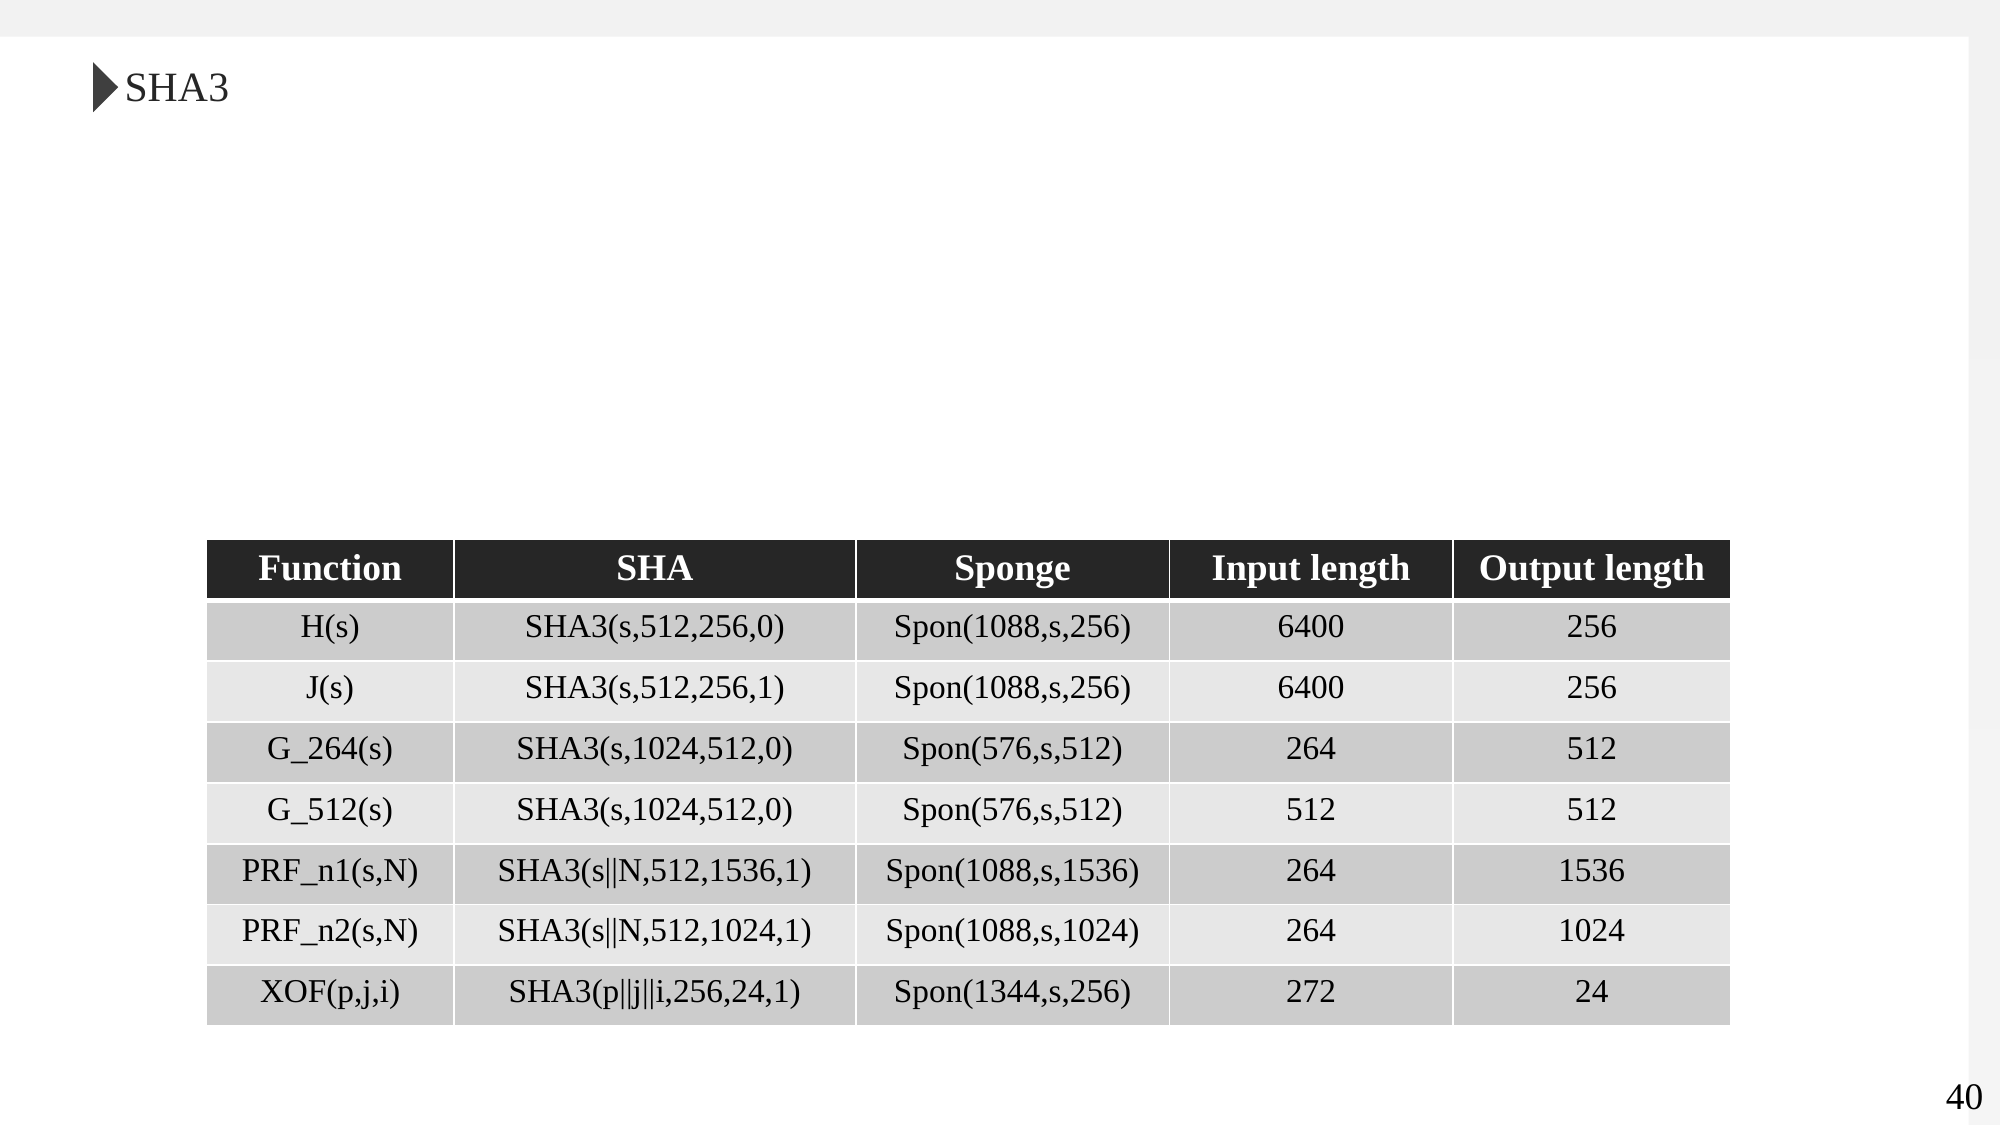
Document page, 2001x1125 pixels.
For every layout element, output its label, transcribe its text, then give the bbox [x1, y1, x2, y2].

table_cell SHA3(s,1024,512,0) [455, 723, 855, 782]
table_header Sponge [857, 540, 1169, 598]
table_header SHA [455, 540, 855, 598]
table_cell 512 [1454, 784, 1730, 843]
table_cell 6400 [1170, 603, 1452, 660]
table_header Input length [1170, 540, 1452, 598]
table_cell 6400 [1170, 662, 1452, 721]
table_cell Spon(576,s,512) [857, 784, 1169, 843]
table_cell 264 [1170, 723, 1452, 782]
table_cell H(s) [207, 603, 453, 660]
table_cell 24 [1454, 966, 1730, 1025]
table_cell SHA3(p||j||i,256,24,1) [455, 966, 855, 1025]
table_cell SHA3(s,512,256,0) [455, 603, 855, 660]
table_cell G_264(s) [207, 723, 453, 782]
table_cell XOF(p,j,i) [207, 966, 453, 1025]
table_cell Spon(1088,s,256) [857, 603, 1169, 660]
table_cell PRF_n2(s,N) [207, 905, 453, 964]
table_cell SHA3(s,1024,512,0) [455, 784, 855, 843]
text_box 40 [1929, 1064, 2000, 1125]
table_cell Spon(1344,s,256) [857, 966, 1169, 1025]
table_cell 256 [1454, 662, 1730, 721]
table_cell PRF_n1(s,N) [207, 845, 453, 904]
table_header Output length [1454, 540, 1730, 598]
table_cell SHA3(s||N,512,1024,1) [455, 905, 855, 964]
table_cell 264 [1170, 845, 1452, 904]
table_cell Spon(1088,s,1024) [857, 905, 1169, 964]
table_cell Spon(1088,s,1536) [857, 845, 1169, 904]
table_cell G_512(s) [207, 784, 453, 843]
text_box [93, 52, 245, 118]
table_cell SHA3(s,512,256,1) [455, 662, 855, 721]
table_cell 272 [1170, 966, 1452, 1025]
table_header Function [207, 540, 453, 598]
table_cell Spon(1088,s,256) [857, 662, 1169, 721]
text_box [0, 36, 1970, 1125]
table_cell 264 [1170, 905, 1452, 964]
table_cell 256 [1454, 603, 1730, 660]
table_cell 512 [1454, 723, 1730, 782]
table_cell 512 [1170, 784, 1452, 843]
table_cell 1024 [1454, 905, 1730, 964]
table_cell J(s) [207, 662, 453, 721]
table_cell 1536 [1454, 845, 1730, 904]
table_cell Spon(576,s,512) [857, 723, 1169, 782]
table_cell SHA3(s||N,512,1536,1) [455, 845, 855, 904]
